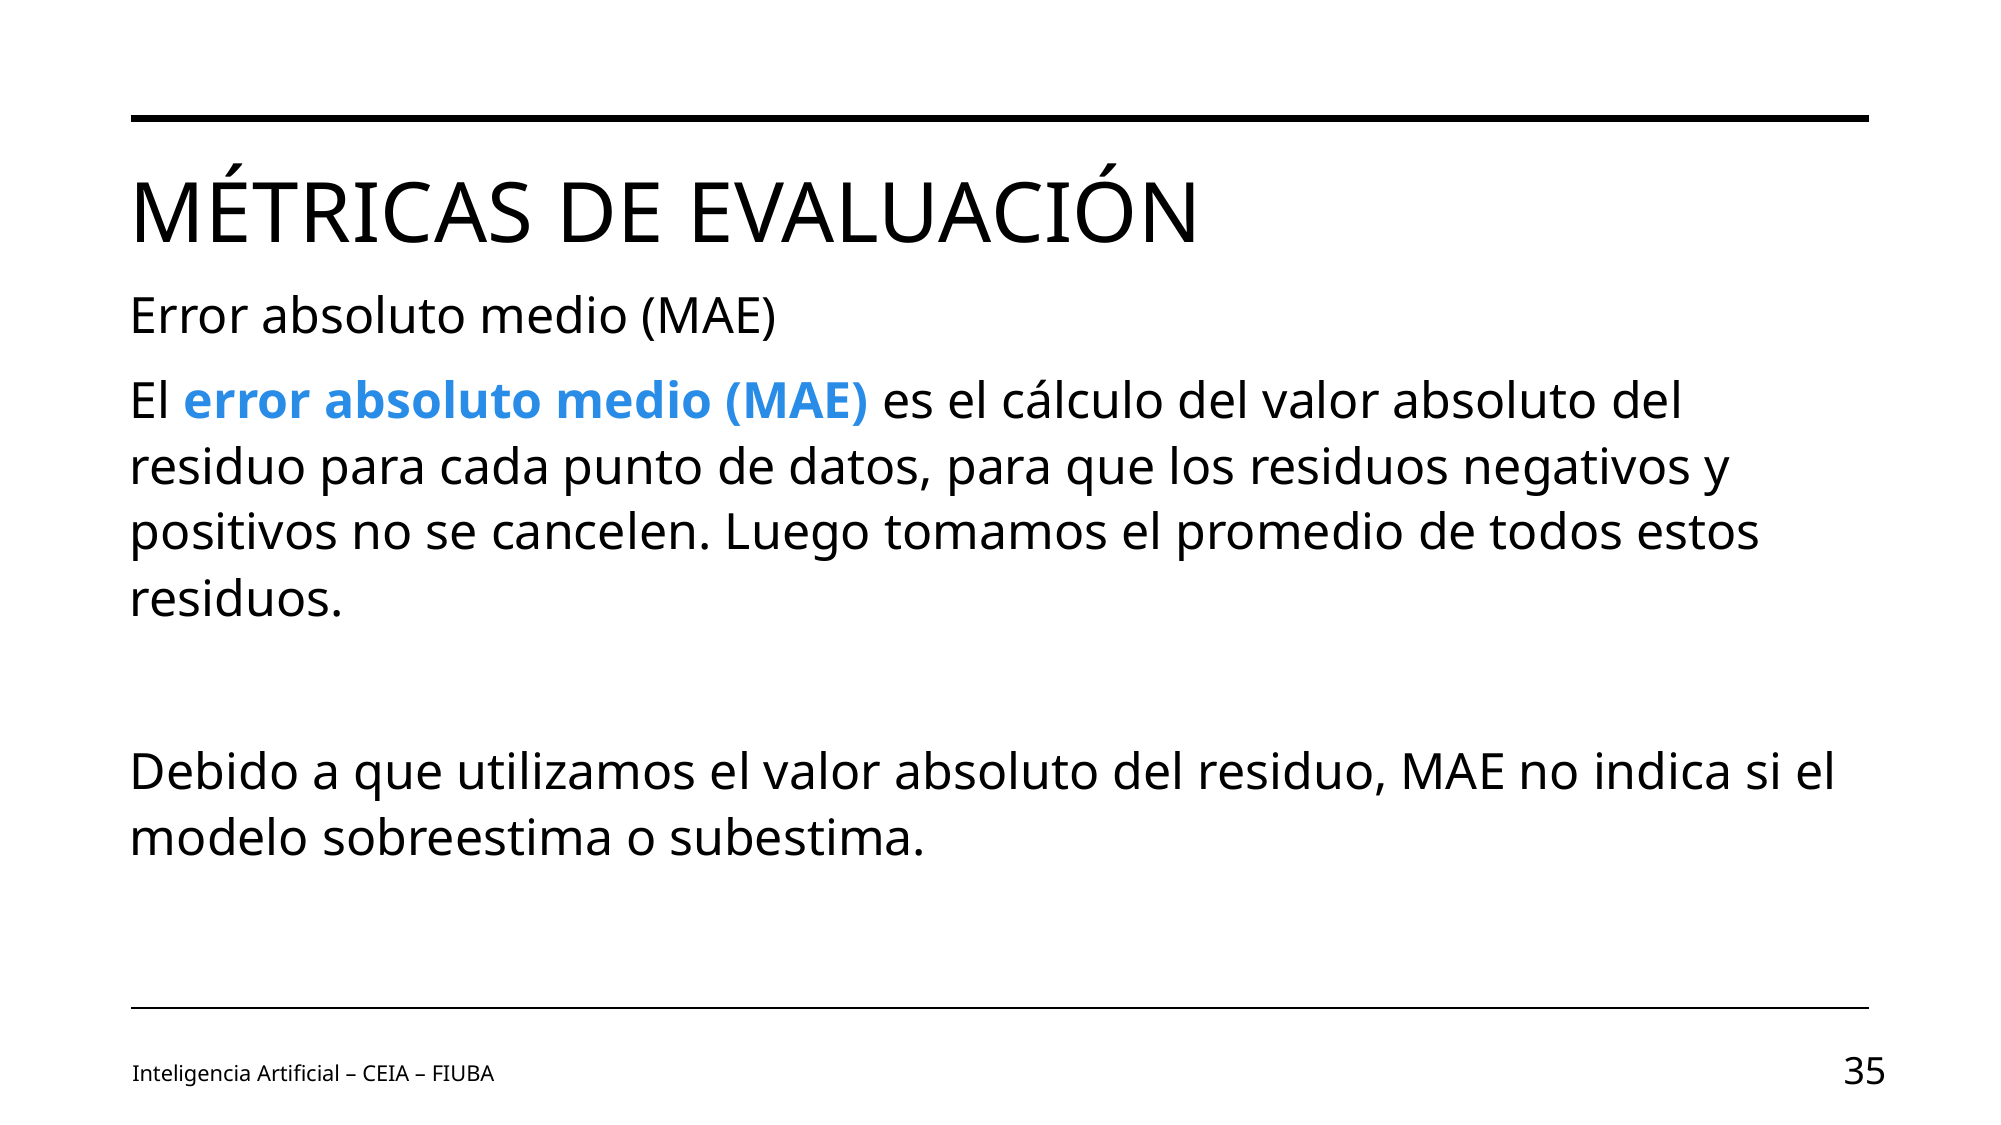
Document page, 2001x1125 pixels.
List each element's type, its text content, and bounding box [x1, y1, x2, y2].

slide_number 35 [1791, 1042, 1902, 1103]
text_box Error absoluto medio (MAE) [114, 275, 1377, 351]
footer Inteligencia Artificial – CEIA – FIUBA [117, 1042, 862, 1103]
title Métricas de evaluación [114, 151, 1869, 290]
